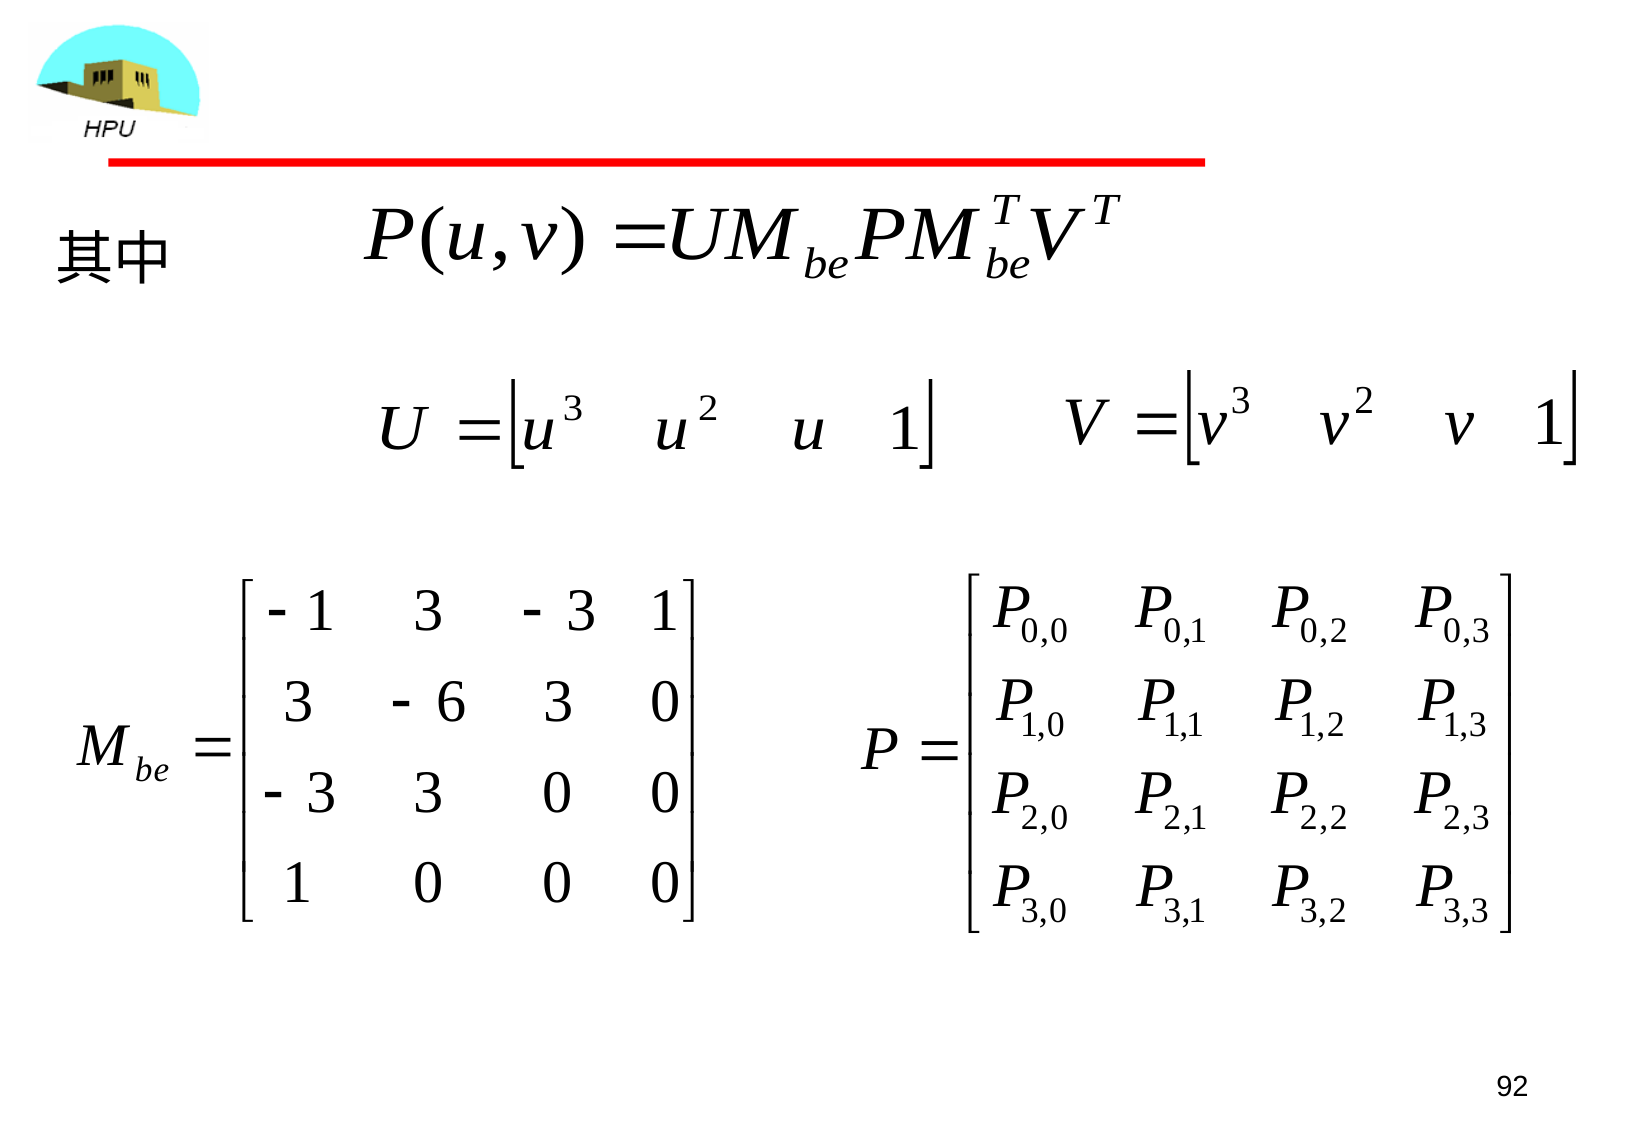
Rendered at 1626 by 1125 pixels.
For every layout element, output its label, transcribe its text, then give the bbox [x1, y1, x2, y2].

slide_number 92 [1164, 1059, 1544, 1113]
title [27, 12, 1585, 163]
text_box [67, 569, 718, 933]
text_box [1058, 370, 1584, 473]
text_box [849, 562, 1533, 946]
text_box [370, 379, 941, 476]
list 其中 [40, 213, 264, 330]
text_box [348, 175, 1142, 298]
